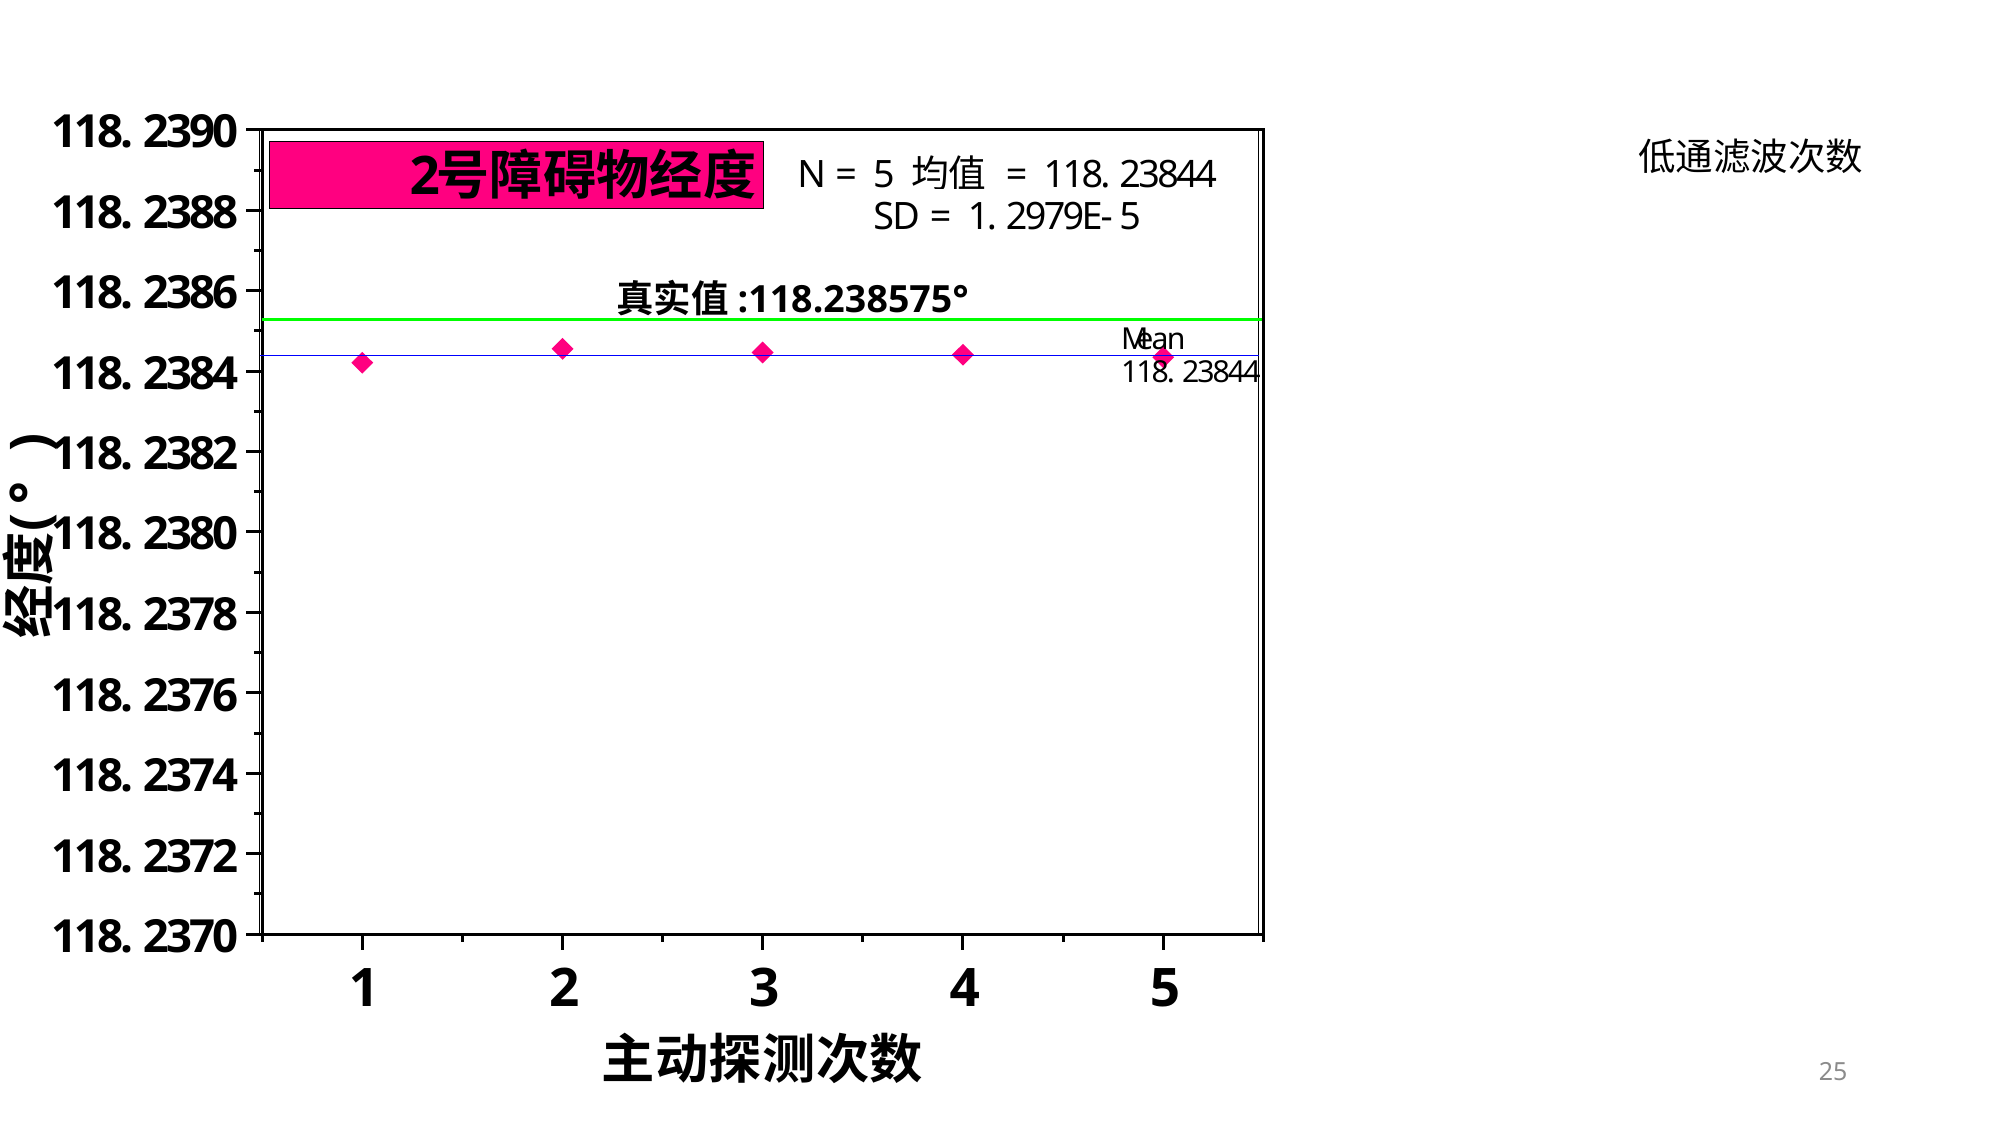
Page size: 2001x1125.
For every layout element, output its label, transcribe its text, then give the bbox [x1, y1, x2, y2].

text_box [0, 0, 1471, 1125]
text_box 低通滤波次数 [1592, 124, 1909, 186]
slide_number 25 [1471, 1042, 1863, 1103]
